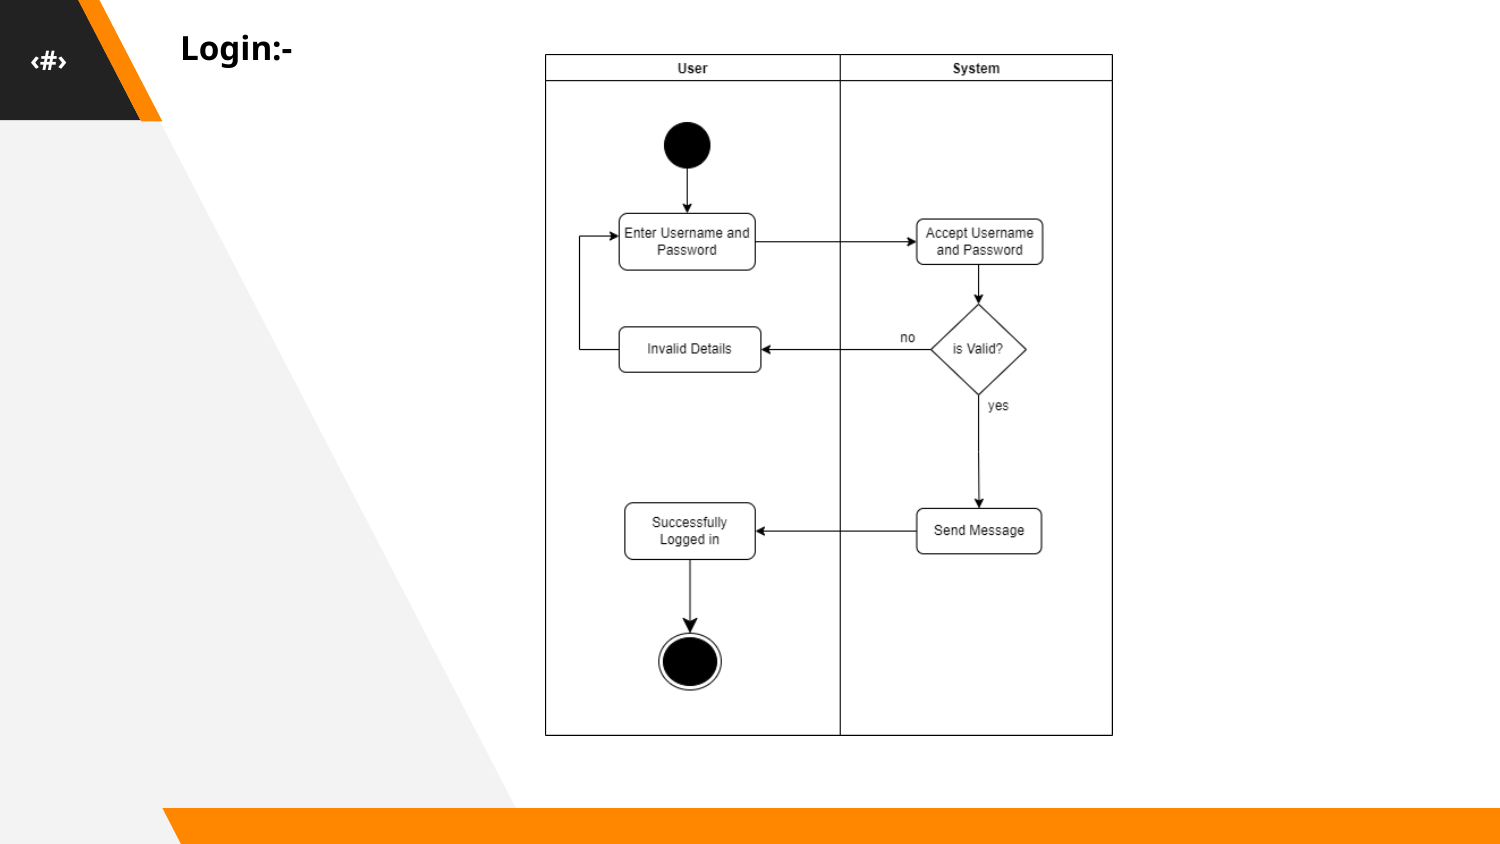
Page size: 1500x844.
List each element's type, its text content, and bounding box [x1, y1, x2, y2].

slide_number ‹#› [0, 0, 98, 121]
picture [544, 54, 1114, 736]
text_box Login:- [165, 0, 434, 75]
